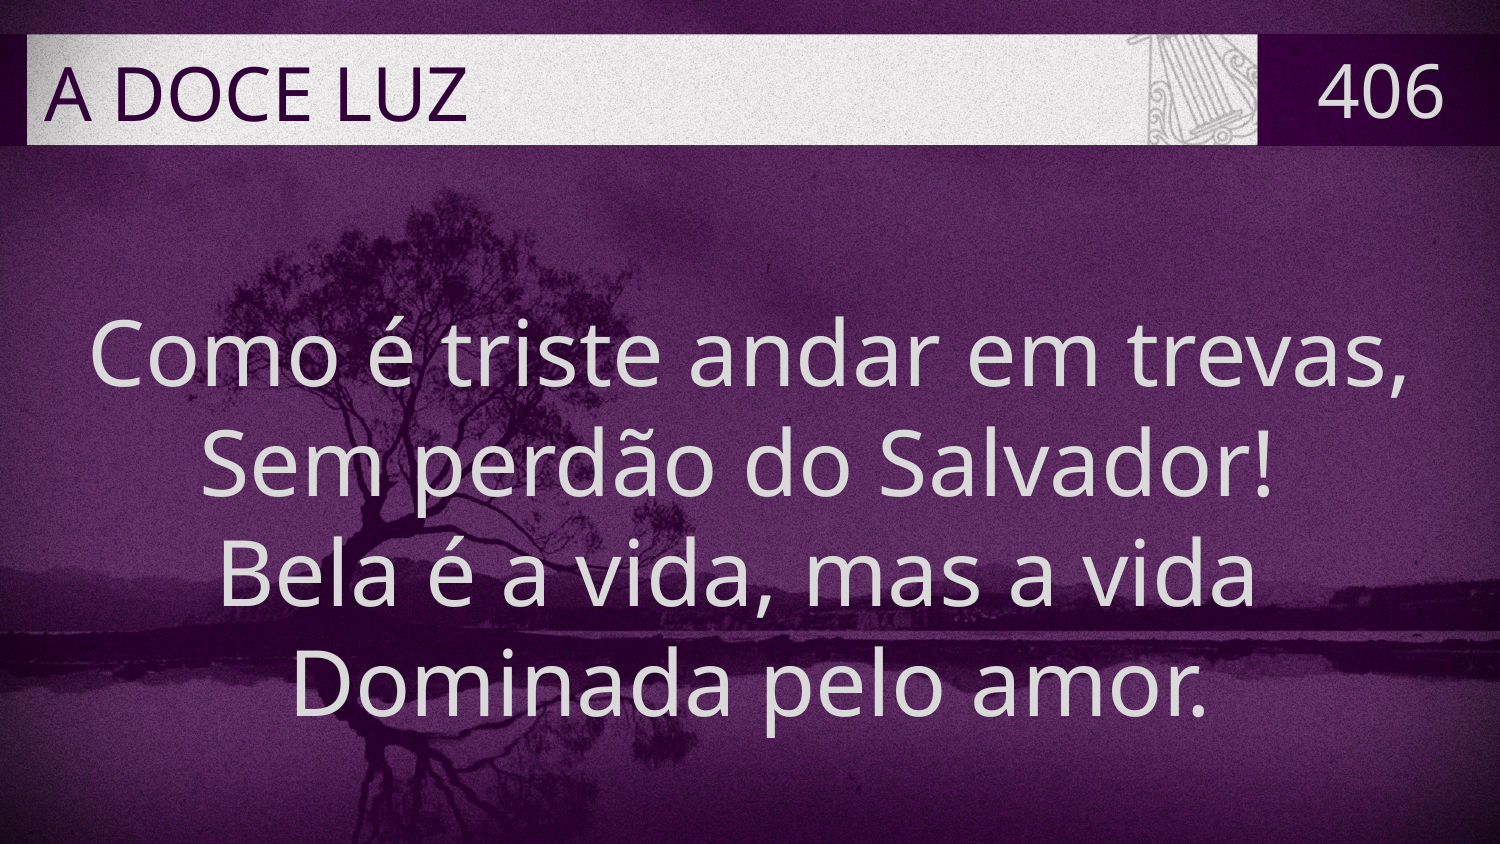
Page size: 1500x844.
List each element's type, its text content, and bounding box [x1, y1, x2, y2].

list 406 [1281, 36, 1483, 143]
list Como é triste andar em trevas, Sem perdão do Salvador! Bela é a vida, mas a vida Dominada pelo amor. [0, 185, 1500, 844]
picture [0, 0, 1500, 185]
title A DOCE LUZ [29, 33, 1258, 151]
